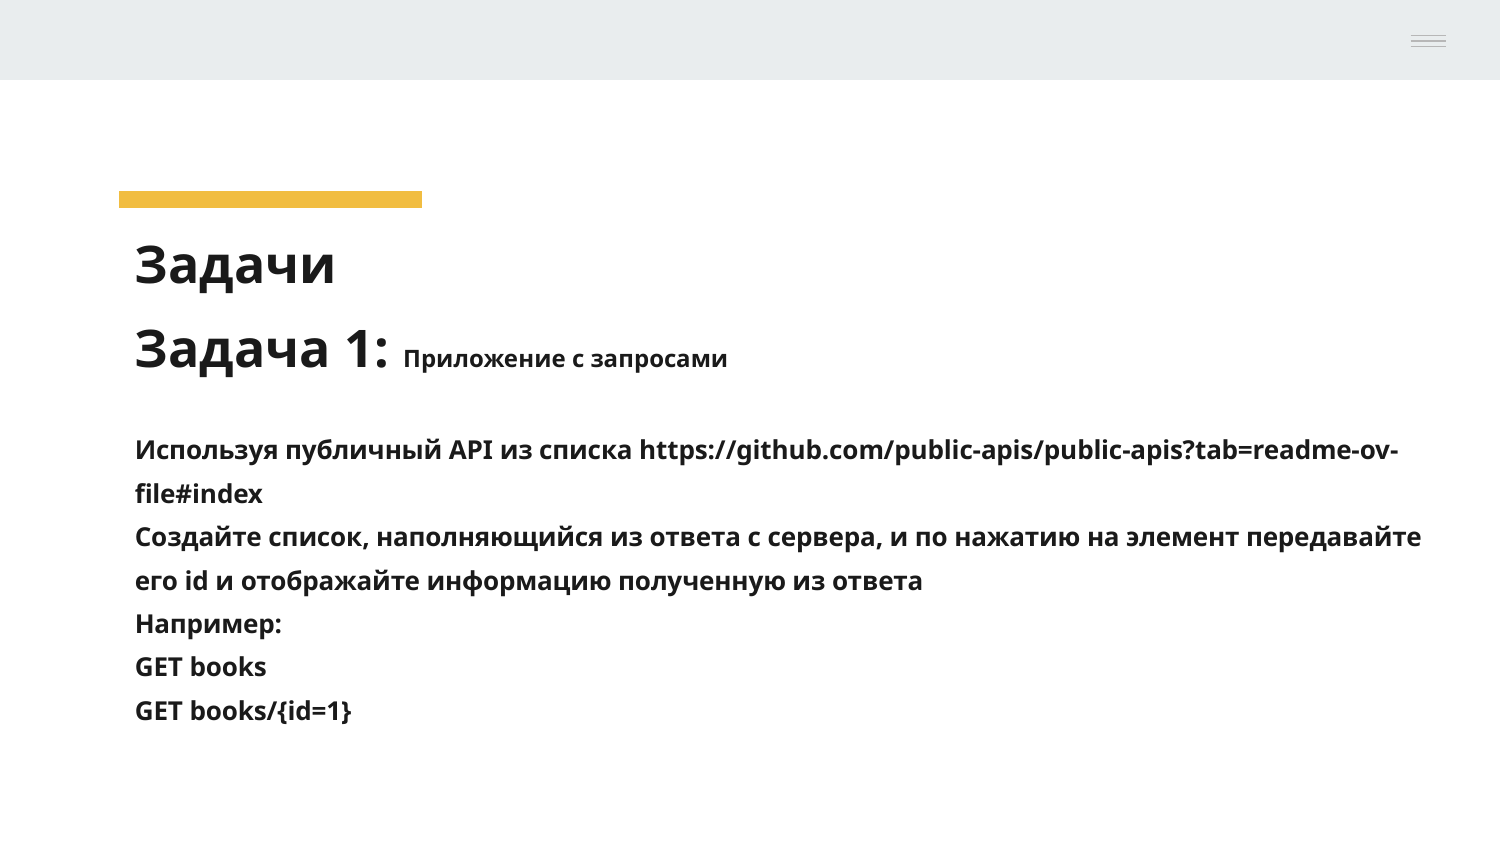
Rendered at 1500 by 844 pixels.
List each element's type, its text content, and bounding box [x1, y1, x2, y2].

title Задачи Задача 1: Приложение с запросами Используя публичный API из списка https://github.com/public-apis/public-apis?tab=readme-ov-file#index Создайте список, наполняющийся из ответа с сервера, и по нажатию на элемент передавайте его id и отображайте информацию полученную из ответа Например: GET books GET books/{id=1} [119, 216, 1465, 790]
picture [119, 190, 422, 208]
